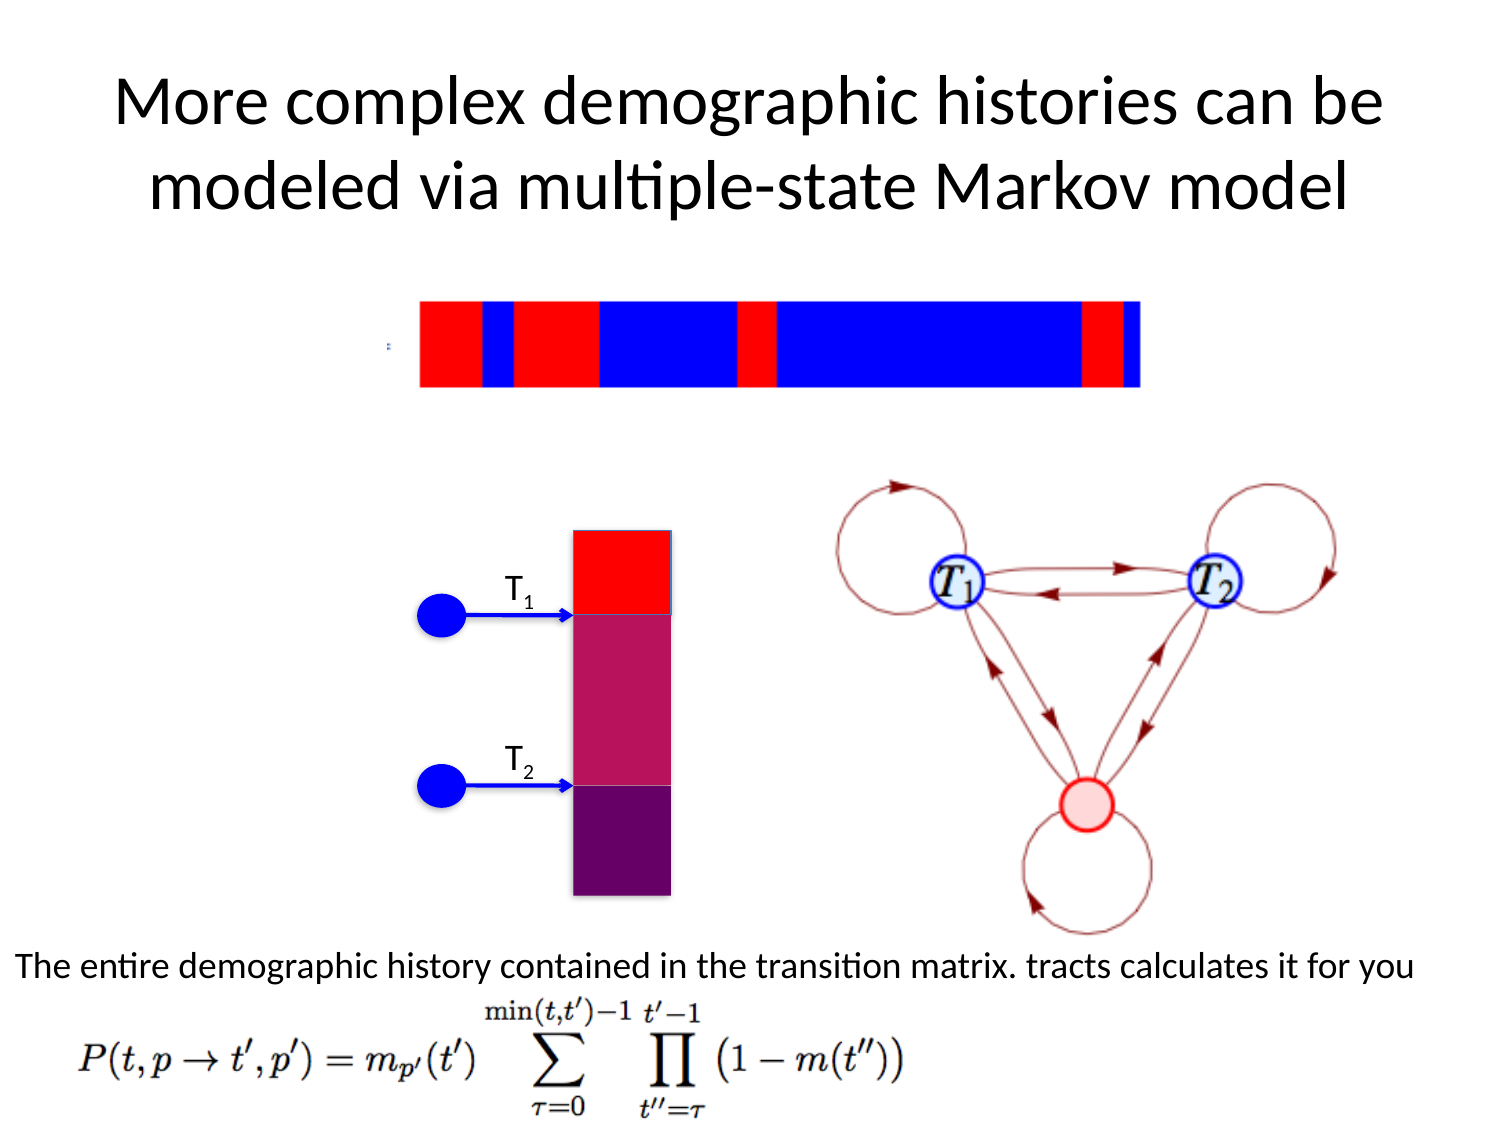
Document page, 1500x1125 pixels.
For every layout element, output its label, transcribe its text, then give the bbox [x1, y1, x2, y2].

picture [62, 995, 907, 1125]
text_box T2 [490, 725, 568, 781]
text_box [573, 785, 672, 896]
text_box [573, 614, 672, 785]
title More complex demographic histories can be modeled via multiple-state Markov model [75, 45, 1425, 233]
text_box The entire demographic history contained in the transition matrix. tracts calculates it for you [0, 933, 1500, 994]
text_box [416, 592, 467, 639]
picture [789, 434, 1368, 952]
text_box [573, 530, 672, 614]
text_box [416, 763, 467, 809]
picture [387, 281, 1193, 409]
text_box T1 [490, 555, 574, 612]
